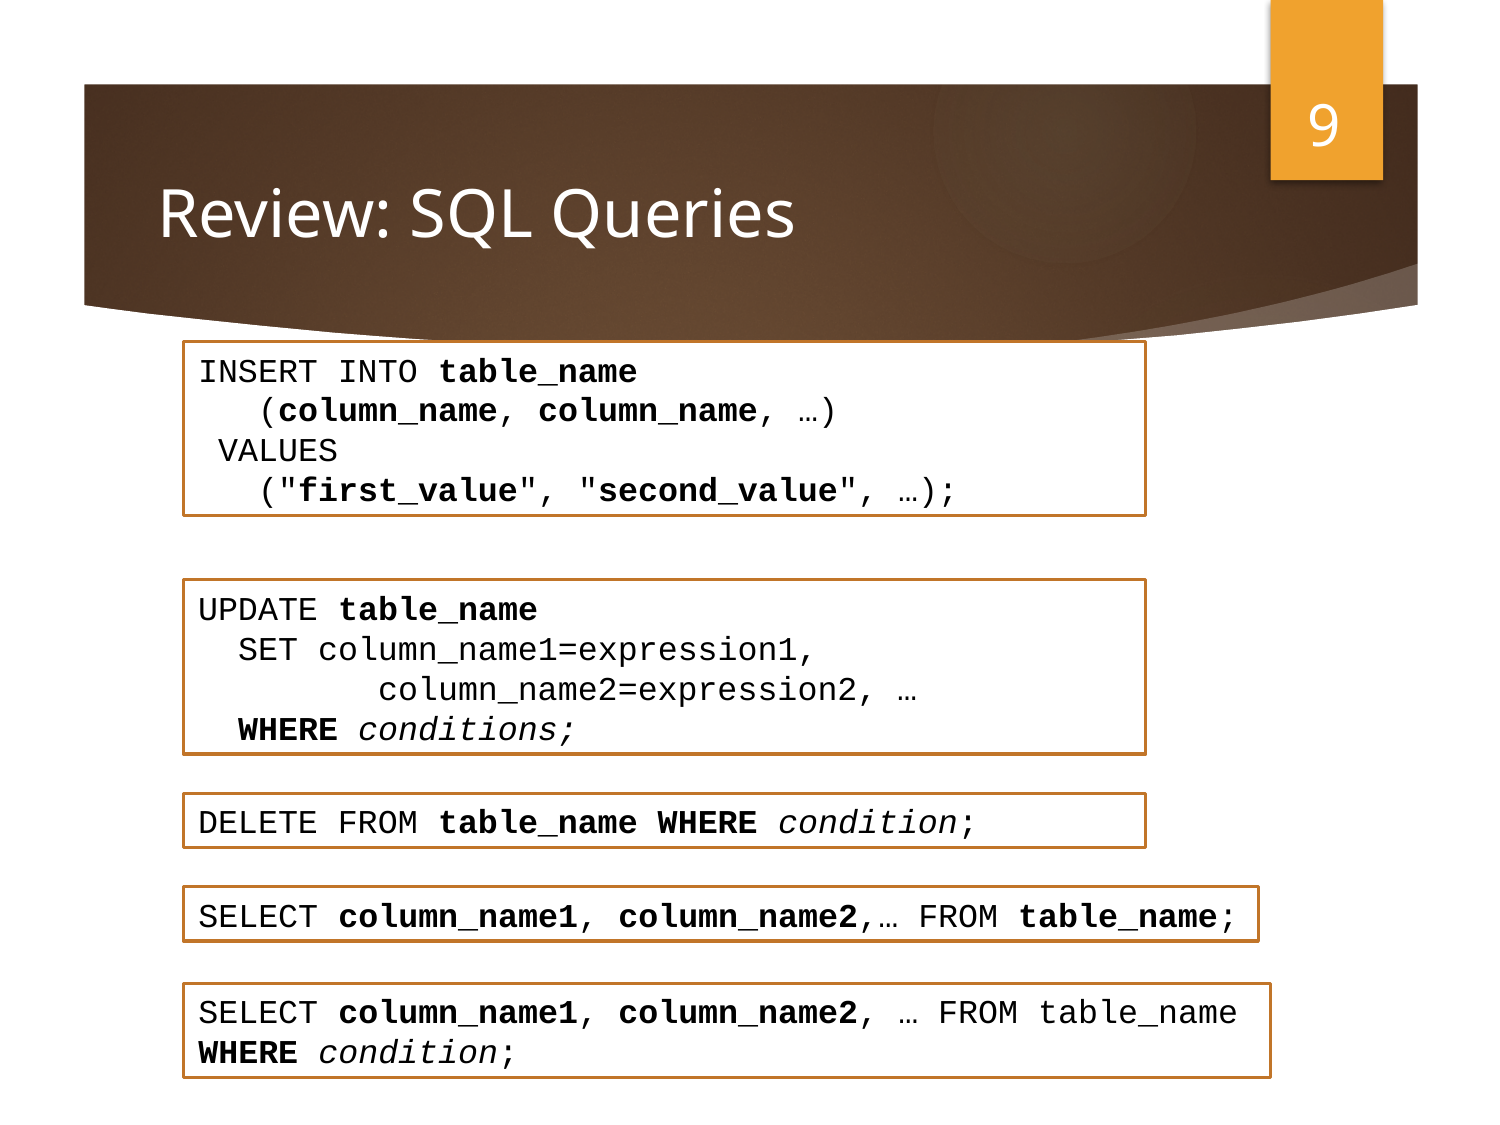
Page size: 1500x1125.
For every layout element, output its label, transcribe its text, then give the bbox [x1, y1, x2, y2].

text_box DELETE FROM table_name WHERE condition; [182, 792, 1147, 849]
text_box UPDATE table_name SET column_name1=expression1, column_name2=expression2, … WHERE conditions; [182, 578, 1147, 756]
text_box SELECT column_name1, column_name2,… FROM table_name; [182, 885, 1260, 943]
slide_number 9 [1259, 48, 1390, 175]
text_box SELECT column_name1, column_name2, … FROM table_name WHERE condition; [182, 982, 1272, 1079]
title Review: SQL Queries [142, 152, 1183, 269]
text_box INSERT INTO table_name (column_name, column_name, …) VALUES ("first_value", "second_value", …); [182, 340, 1147, 517]
